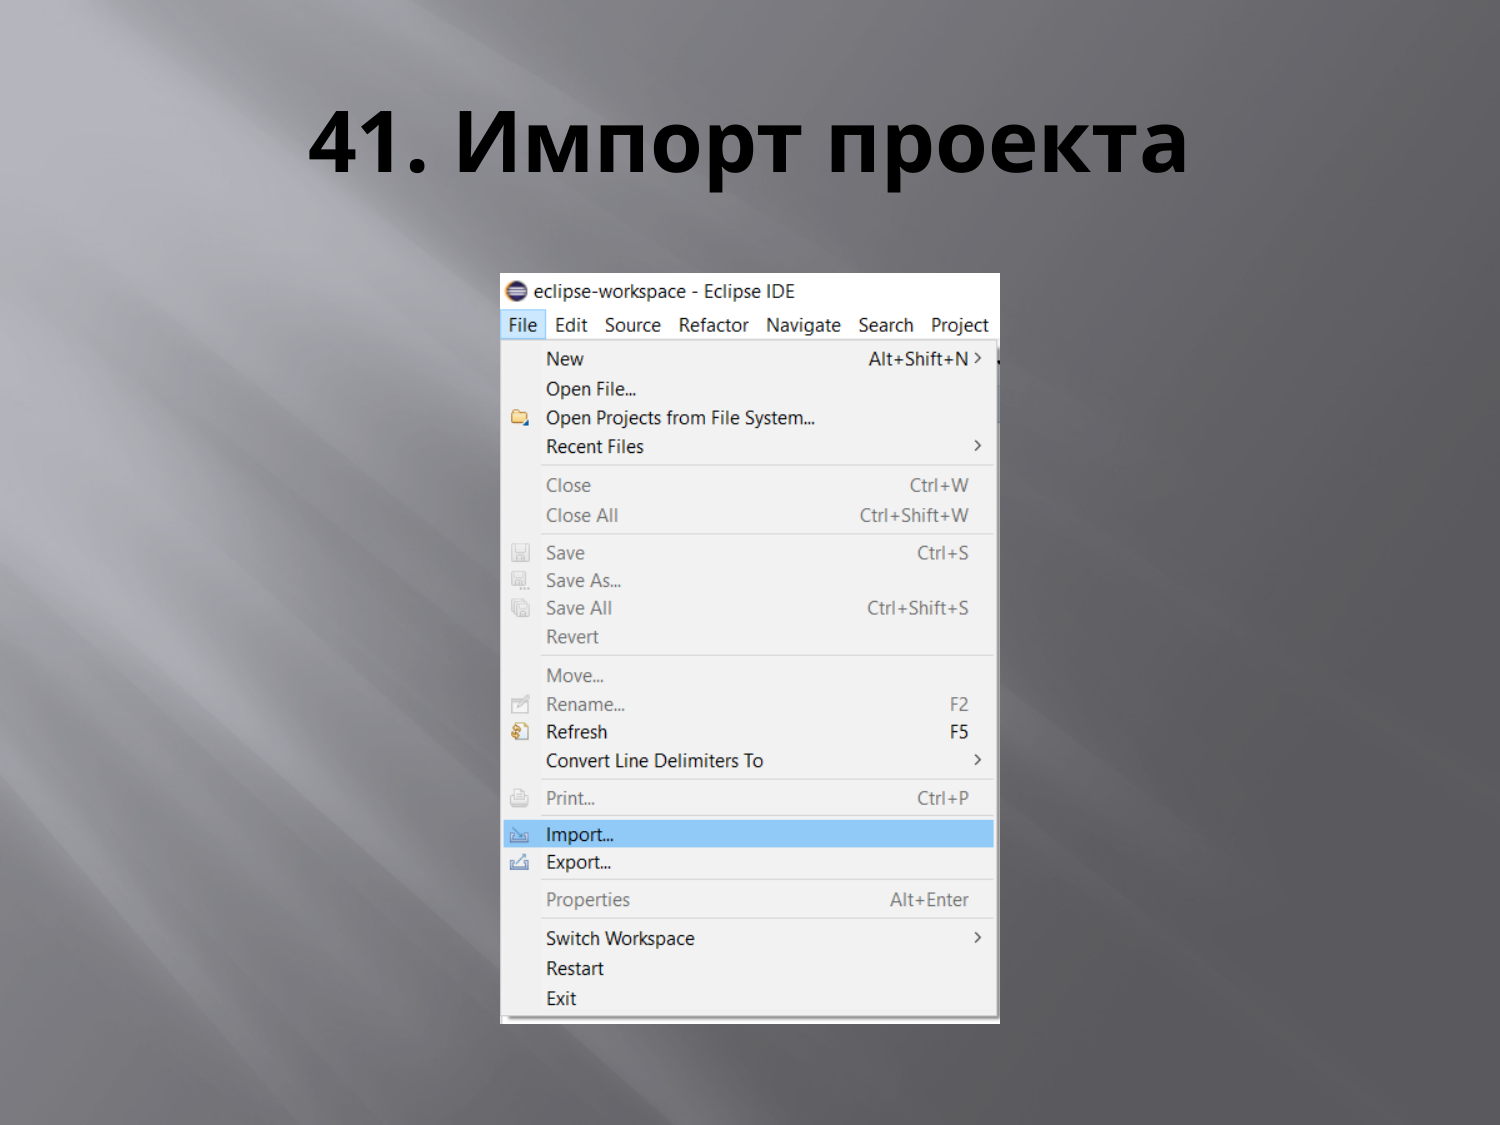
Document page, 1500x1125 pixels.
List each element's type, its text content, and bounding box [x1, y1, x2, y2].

title 41. Импорт проекта [75, 45, 1425, 233]
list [499, 273, 1001, 1024]
